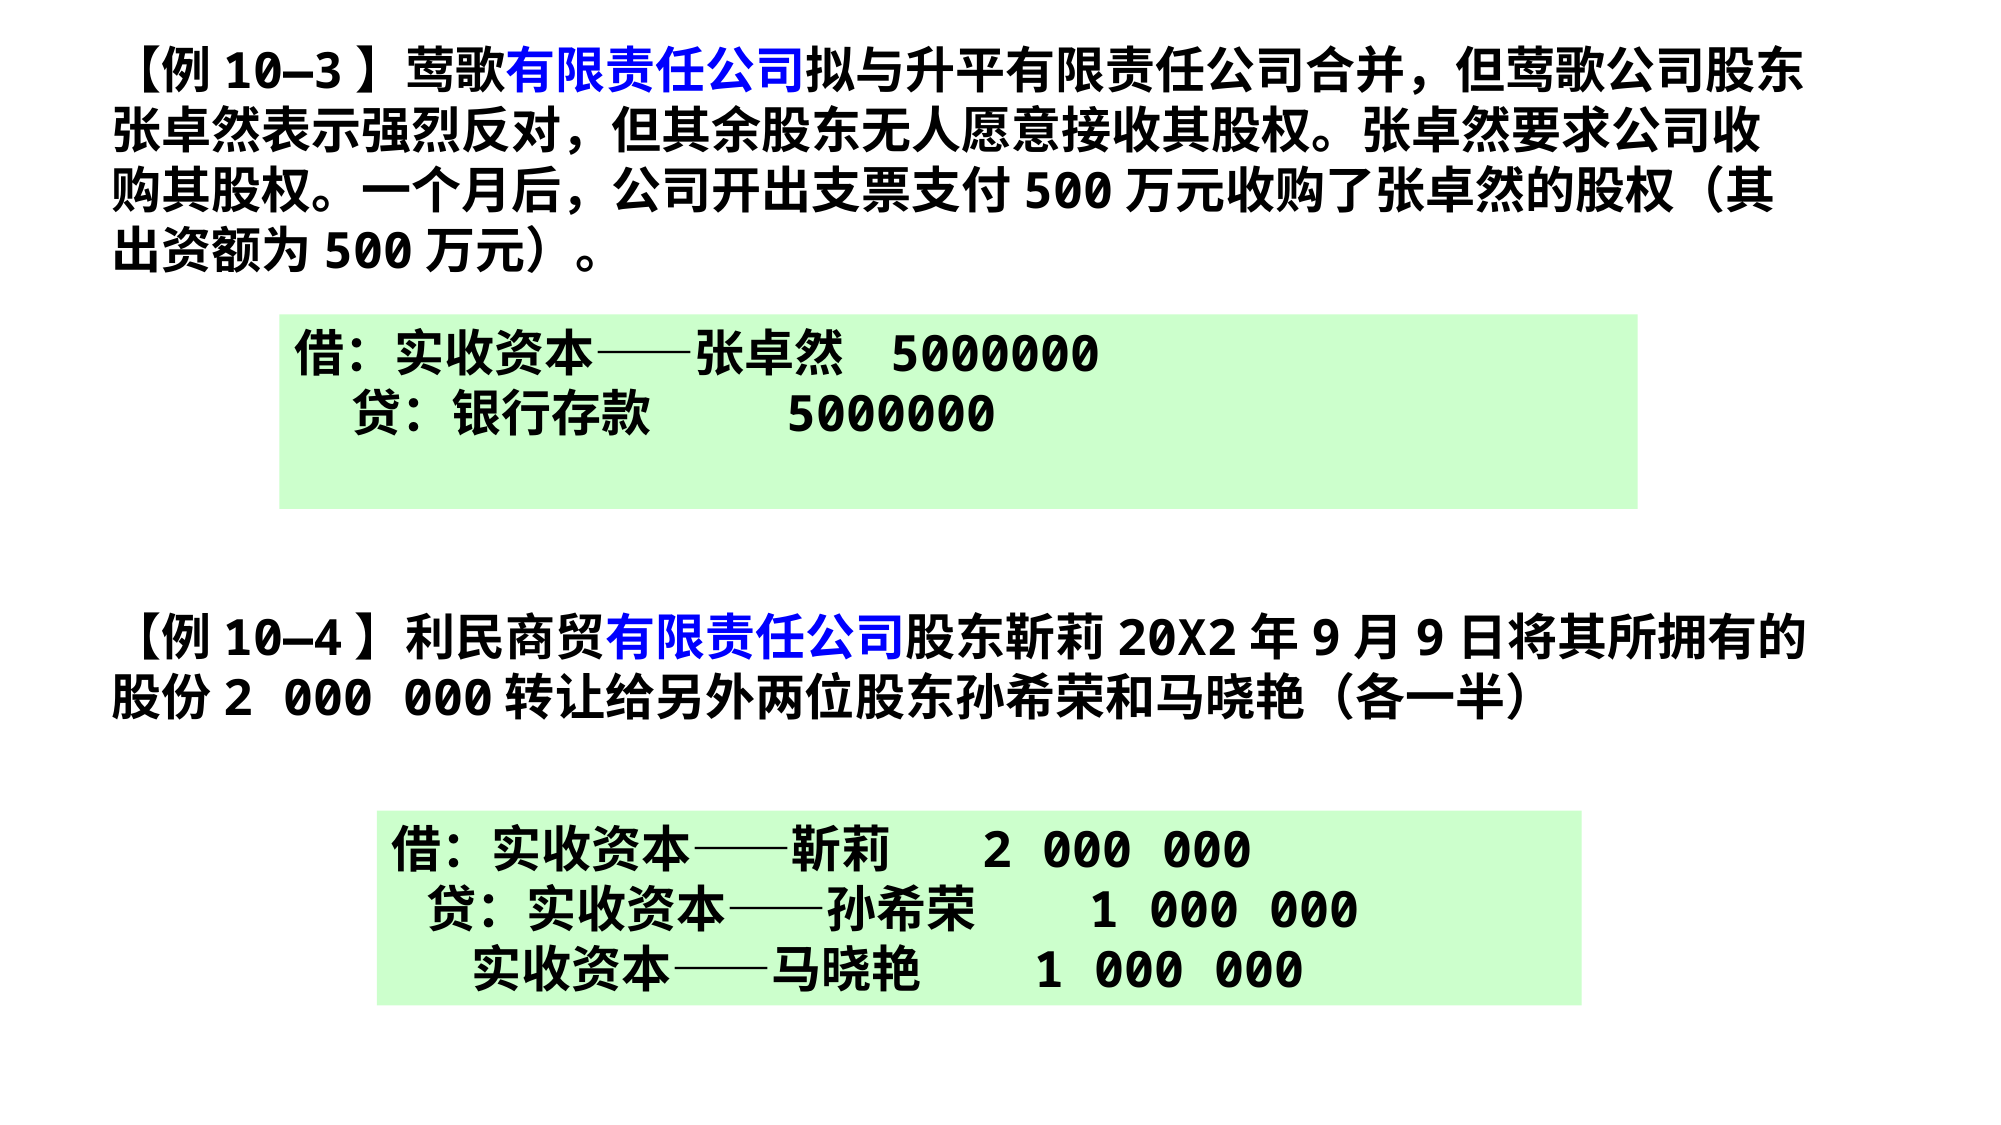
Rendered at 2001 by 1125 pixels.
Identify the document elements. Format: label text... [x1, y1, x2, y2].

text_box 【例10—4】利民商贸有限责任公司股东靳莉20X2年9月9日将其所拥有的股份2 000 000转让给另外两位股东孙希荣和马晓艳（各一半） [96, 597, 1863, 733]
text_box 【例10—3】莺歌有限责任公司拟与升平有限责任公司合并，但莺歌公司股东张卓然表示强烈反对，但其余股东无人愿意接收其股权。张卓然要求公司收购其股权。一个月后，公司开出支票支付500万元收购了张卓然的股权（其出资额为500万元）。 [96, 30, 1821, 286]
text_box 借：实收资本——靳莉 2 000 000 贷：实收资本——孙希荣 1 000 000 实收资本——马晓艳 1 000 000 [376, 810, 1582, 1006]
text_box 借：实收资本——张卓然 5000000 贷：银行存款 5000000 [279, 314, 1638, 509]
